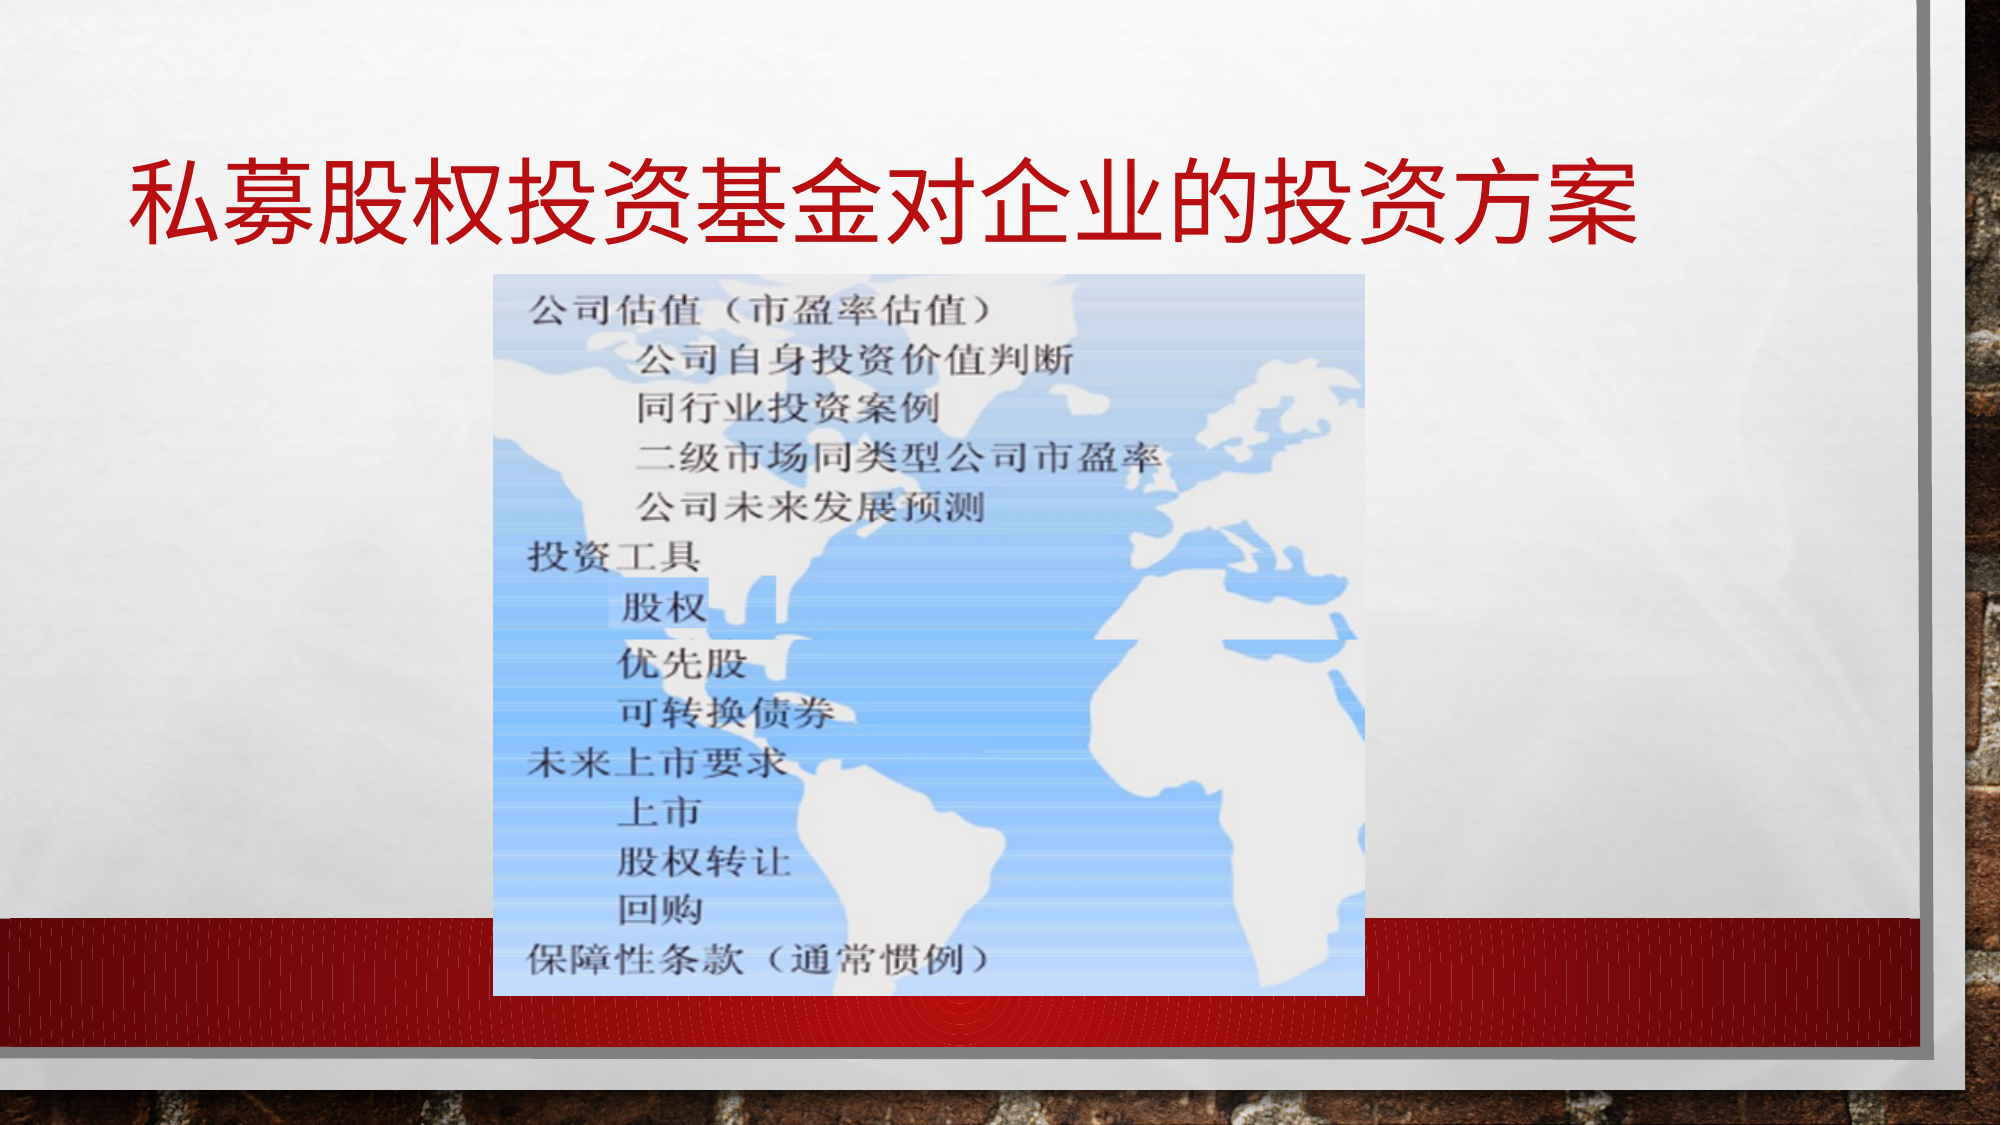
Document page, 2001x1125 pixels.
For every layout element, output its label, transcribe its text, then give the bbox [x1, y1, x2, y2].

title 私募股权投资基金对企业的投资方案 [112, 112, 1818, 302]
picture [0, 0, 2000, 1125]
picture [493, 273, 1365, 996]
